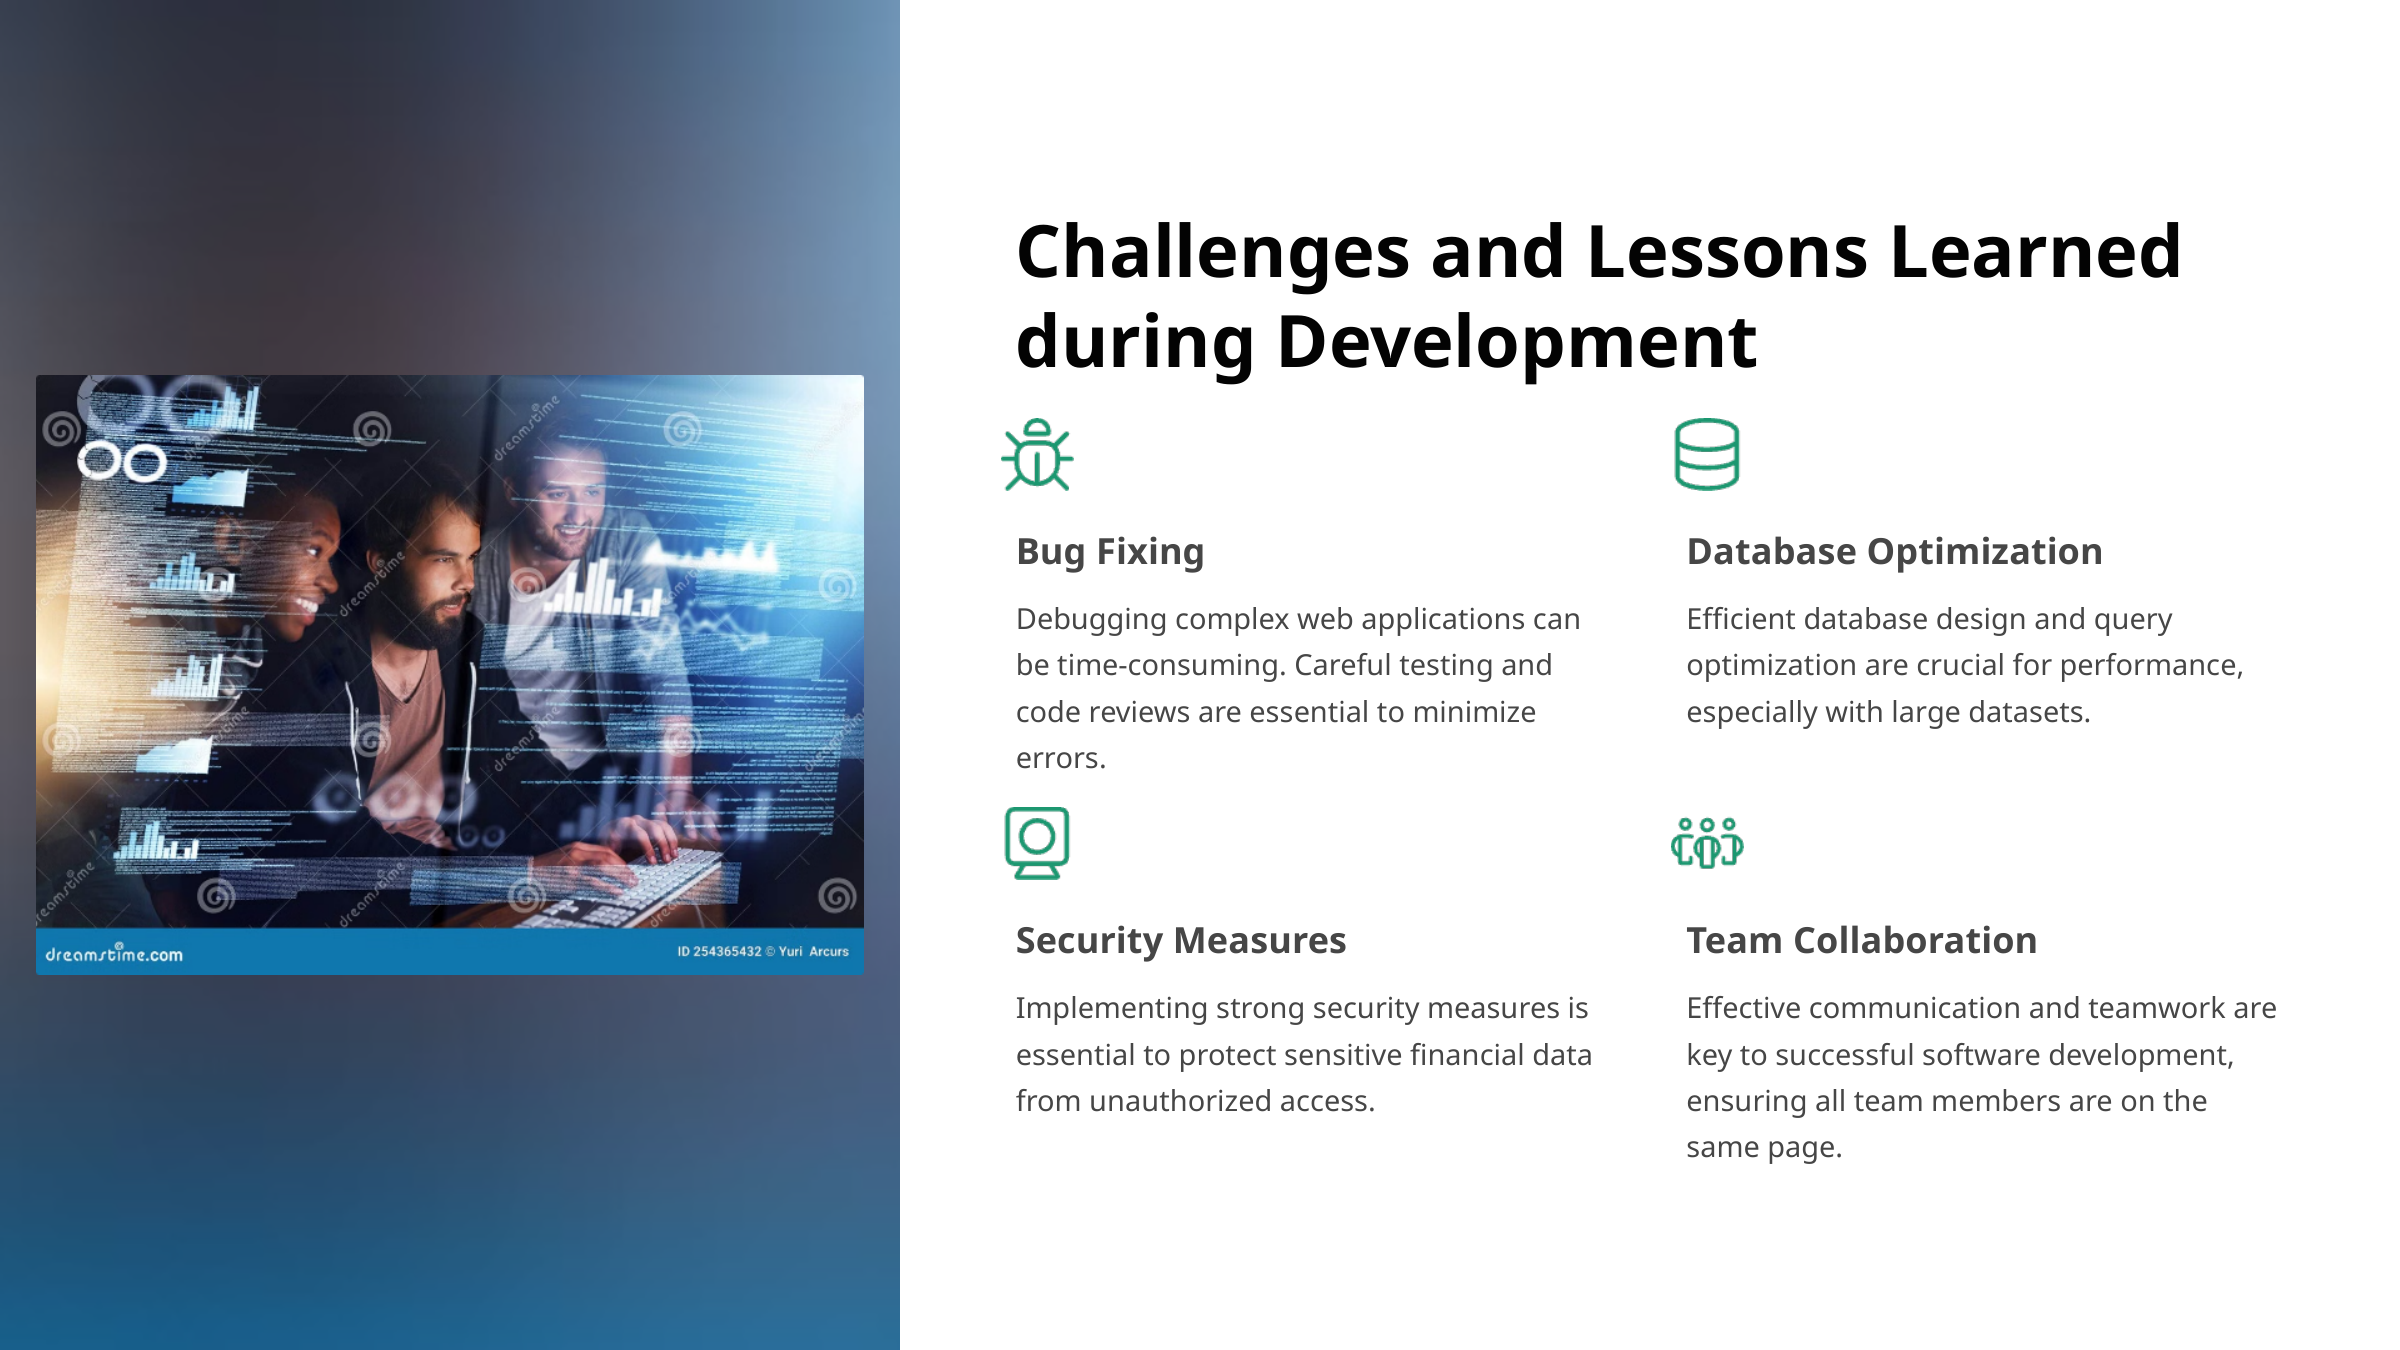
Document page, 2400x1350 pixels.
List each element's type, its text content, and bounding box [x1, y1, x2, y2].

text_box Challenges and Lessons Learned during Development [1001, 193, 2299, 375]
text_box Debugging complex web applications can be time-consuming. Careful testing and code reviews are essential to minimize errors. [1001, 581, 1629, 721]
text_box [900, 0, 2400, 1350]
text_box Database Optimization [1671, 519, 2072, 565]
text_box Team Collaboration [1671, 908, 2033, 954]
picture [1001, 418, 1074, 491]
text_box Efficient database design and query optimization are crucial for performance, especially with large datasets. [1671, 581, 2299, 721]
picture [1671, 418, 1744, 491]
picture [1001, 807, 1074, 880]
text_box Bug Fixing [1001, 519, 1363, 565]
text_box Security Measures [1001, 908, 1363, 954]
text_box Effective communication and teamwork are key to successful software development, ensuring all team members are on the same page. [1671, 970, 2299, 1156]
text_box Implementing strong security measures is essential to protect sensitive financial data from unauthorized access. [1001, 970, 1629, 1110]
picture [0, 0, 900, 1350]
picture [1671, 807, 1744, 880]
